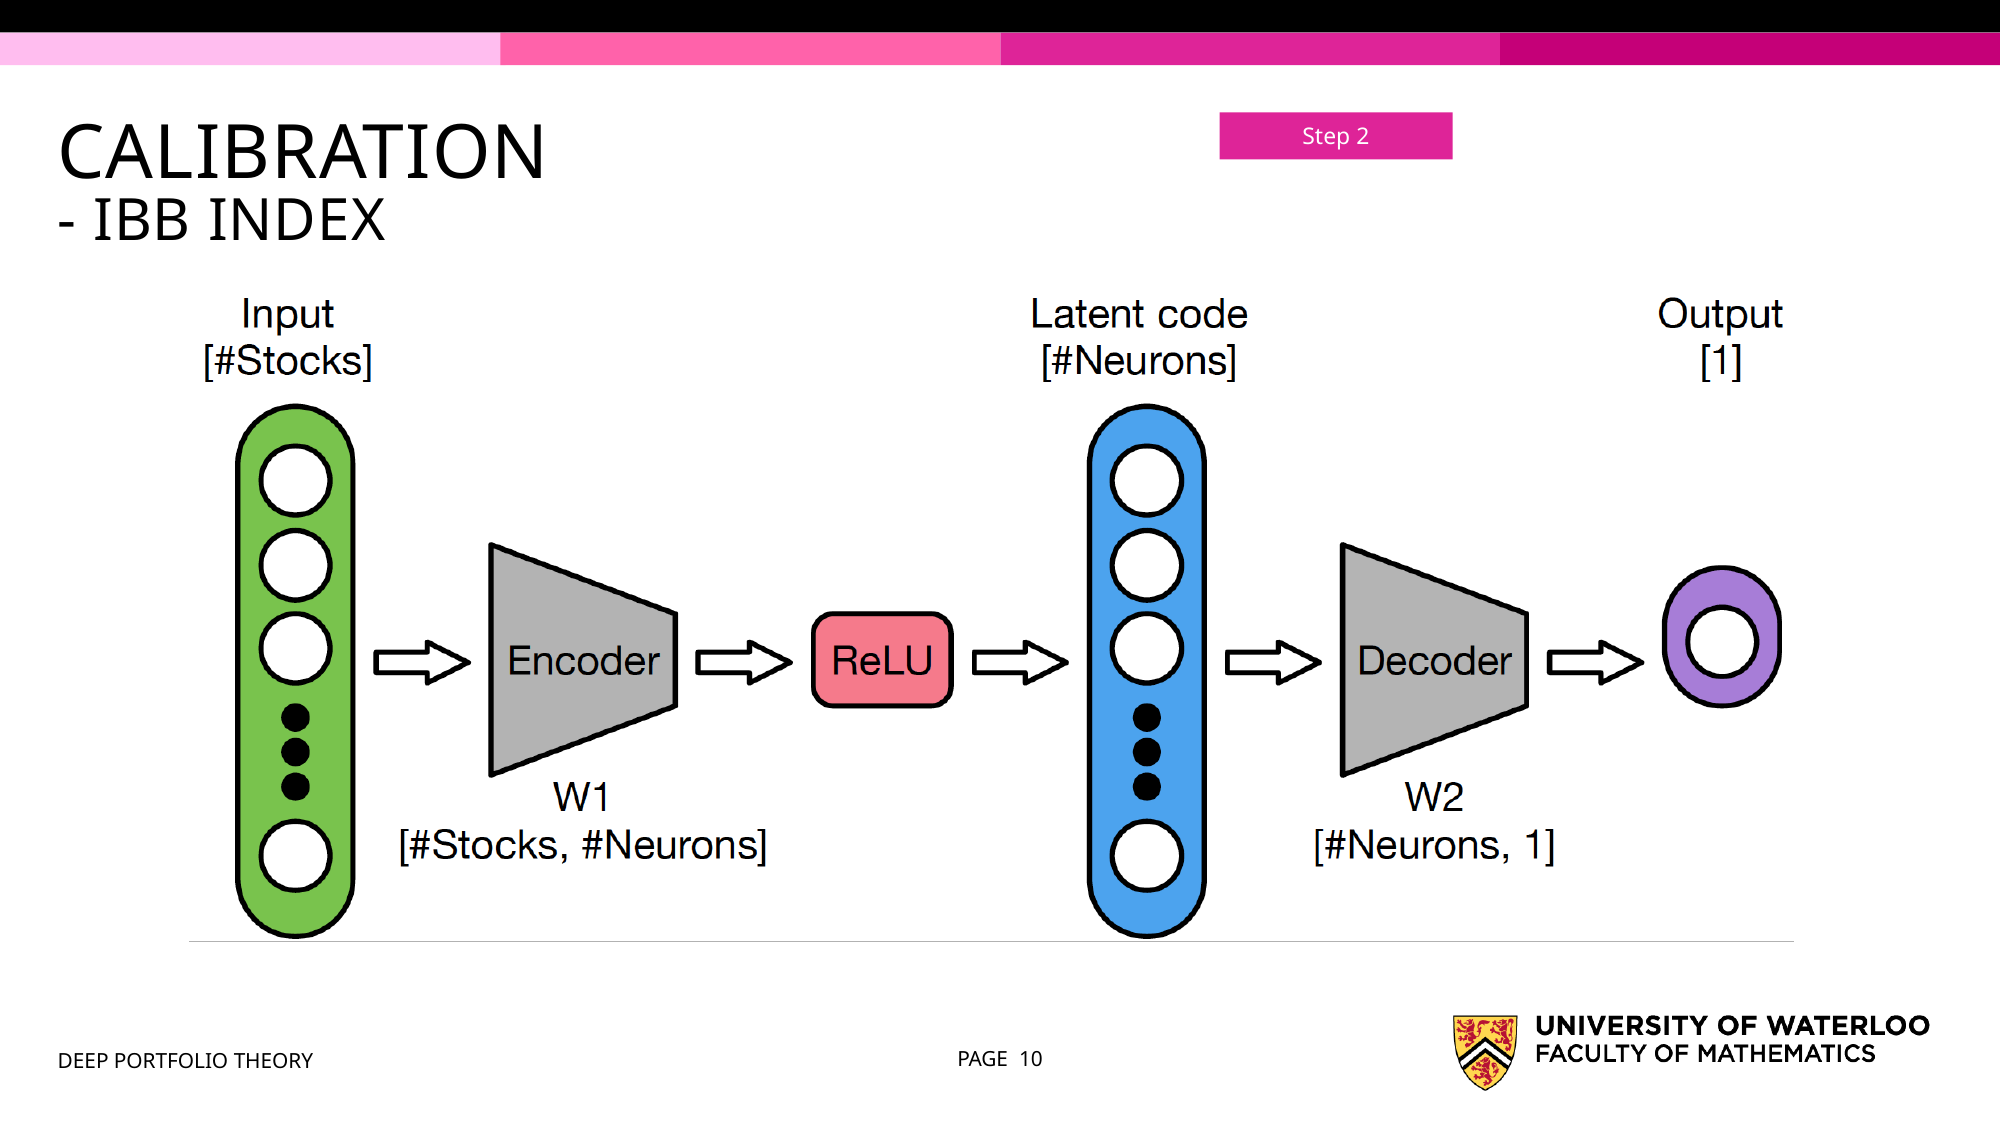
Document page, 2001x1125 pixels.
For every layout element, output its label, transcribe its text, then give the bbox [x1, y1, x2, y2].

footer DEEP PORTFOLIO THEORY [42, 1039, 900, 1081]
picture [1375, 956, 2001, 1125]
picture [189, 277, 1794, 942]
text_box Calibration - IBB Index [42, 71, 1941, 299]
slide_number PAGE 10 [916, 1039, 1084, 1081]
